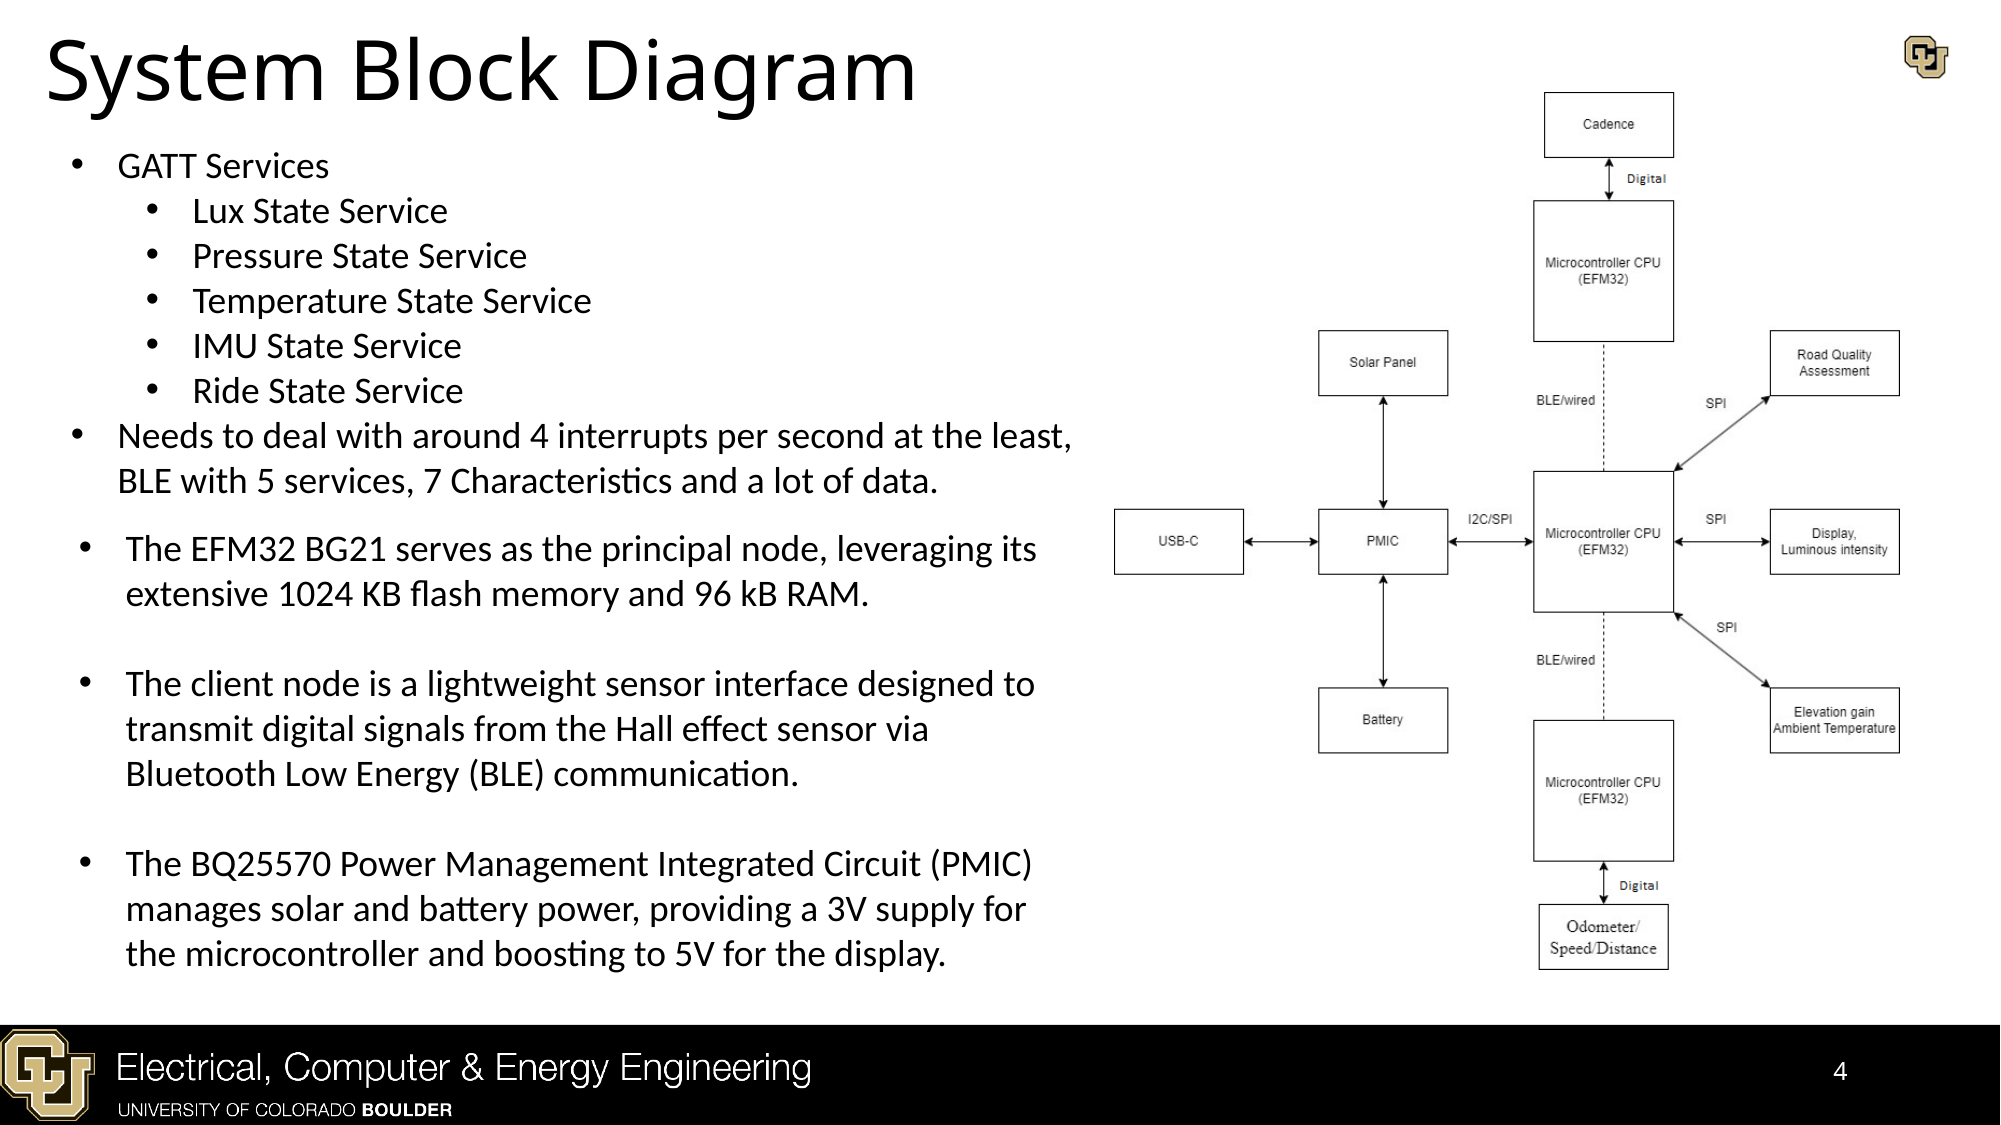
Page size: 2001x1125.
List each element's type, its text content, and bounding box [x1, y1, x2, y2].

slide_number 4 [1412, 1042, 1863, 1103]
title System Block Diagram [30, 9, 1549, 138]
text_box The EFM32 BG21 serves as the principal node, leveraging its extensive 1024 KB flash memory and 96 kB RAM. The client node is a lightweight sensor interface designed to transmit digital signals from the Hall effect sensor via Bluetooth Low Energy (BLE) communication. The BQ25570 Power Management Integrated Circuit (PMIC) manages solar and battery power, providing a 3V supply for the microcontroller and boosting to 5V for the display. [63, 516, 1065, 982]
picture [0, 1029, 810, 1121]
text_box GATT Services Lux State Service Pressure State Service Temperature State Service IMU State Service Ride State Service Needs to deal with around 4 interrupts per second at the least, BLE with 5 services, 7 Characteristics and a lot of data. [56, 133, 1089, 509]
picture [1899, 32, 1958, 87]
footer Insert References Here [0, 1024, 2000, 1125]
picture [1114, 92, 1900, 970]
